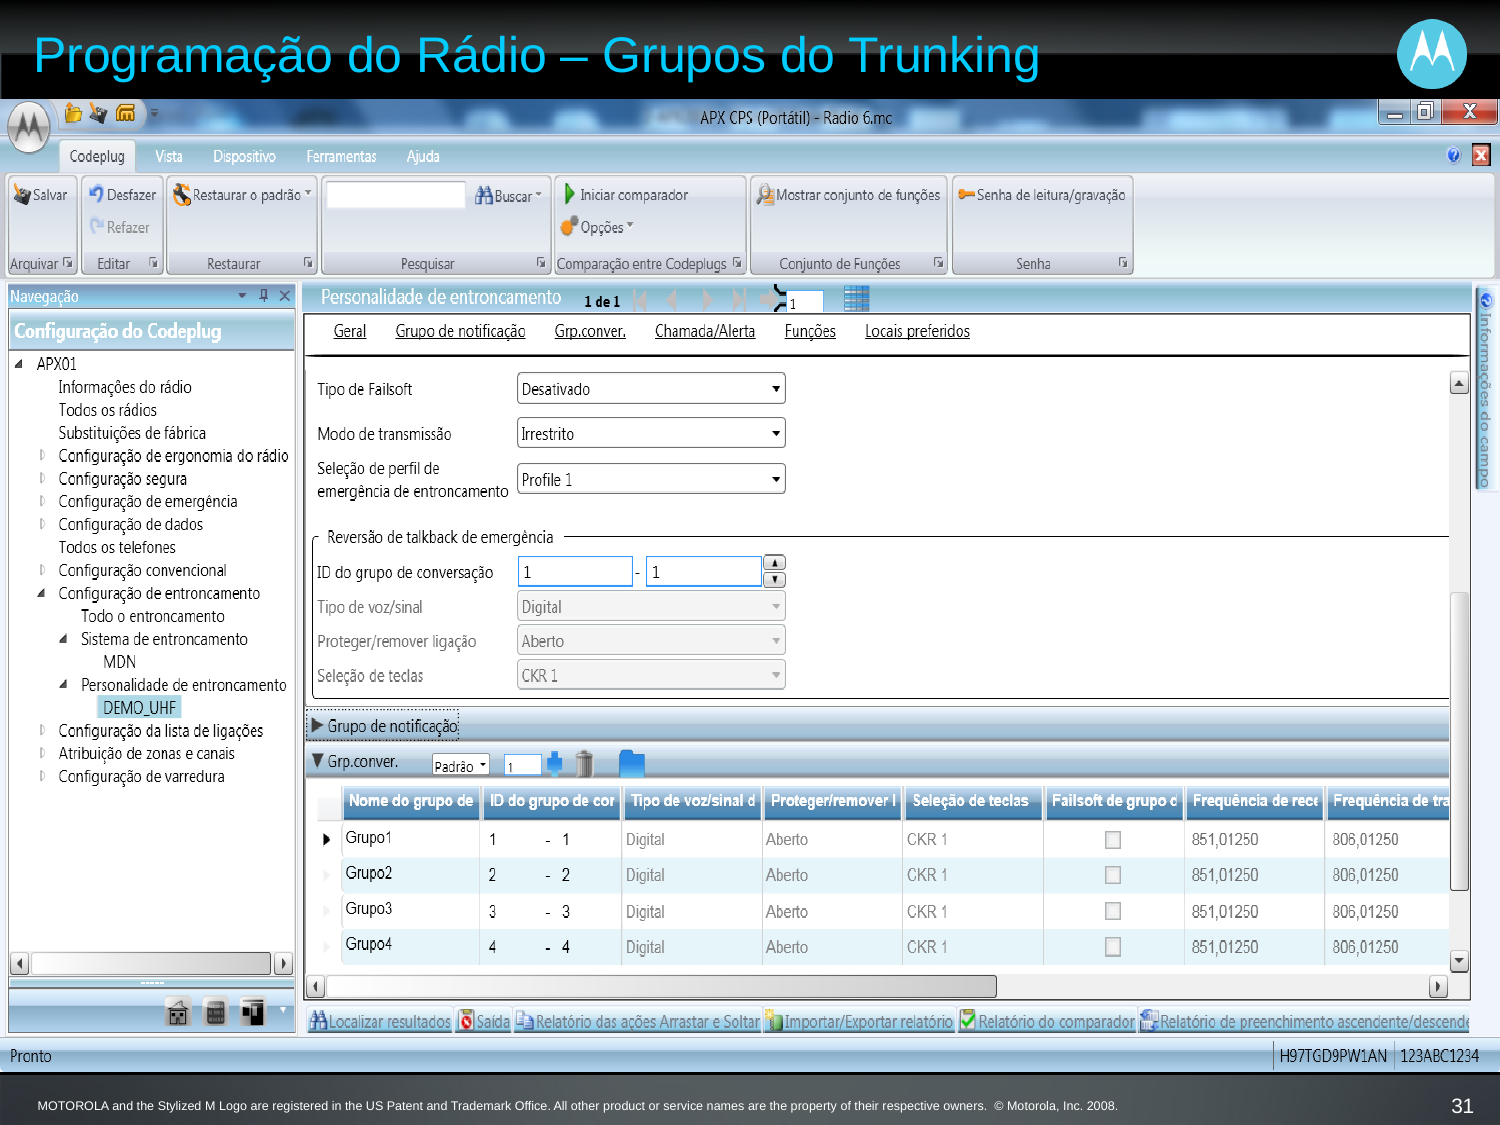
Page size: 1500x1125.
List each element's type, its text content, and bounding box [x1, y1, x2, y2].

slide_number 31 [1431, 1092, 1475, 1123]
picture [1397, 19, 1467, 89]
picture [0, 1075, 1500, 1125]
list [0, 99, 1500, 1075]
title Programação do Rádio – Grupos do Trunking [33, 25, 1346, 80]
